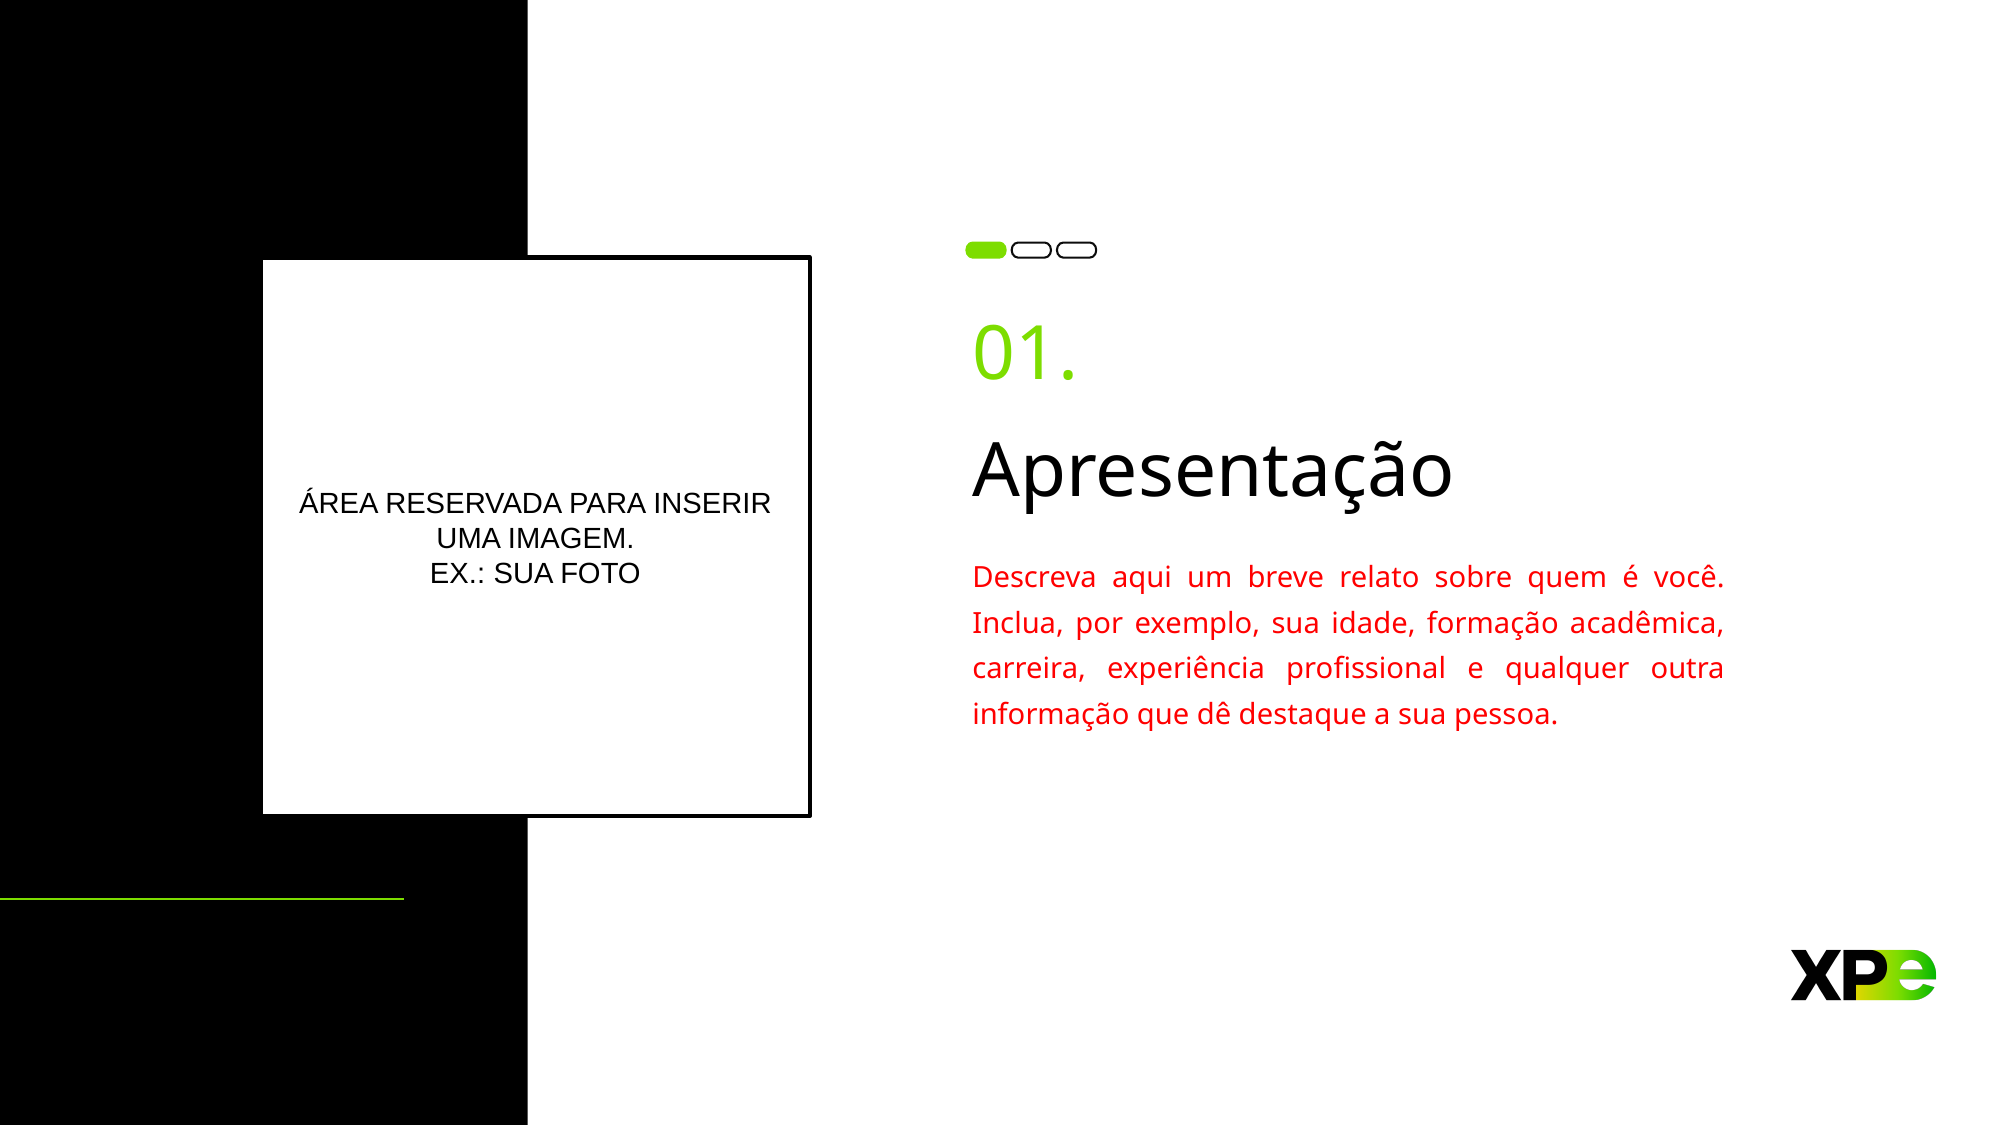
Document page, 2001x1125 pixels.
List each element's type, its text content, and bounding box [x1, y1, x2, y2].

text_box [0, 0, 528, 1125]
text_box Descreva aqui um breve relato sobre quem é você. Inclua, por exemplo, sua idade, formação acadêmica, carreira, experiência profissional e qualquer outra informação que dê destaque a sua pessoa. [957, 540, 1741, 738]
text_box ÁREA RESERVADA PARA INSERIR UMA IMAGEM. EX.: SUA FOTO [260, 257, 810, 816]
text_box [1056, 242, 1097, 258]
text_box 01. Apresentação [957, 269, 1648, 519]
text_box [1011, 242, 1052, 258]
text_box [966, 242, 1006, 258]
picture [1739, 898, 1988, 1052]
